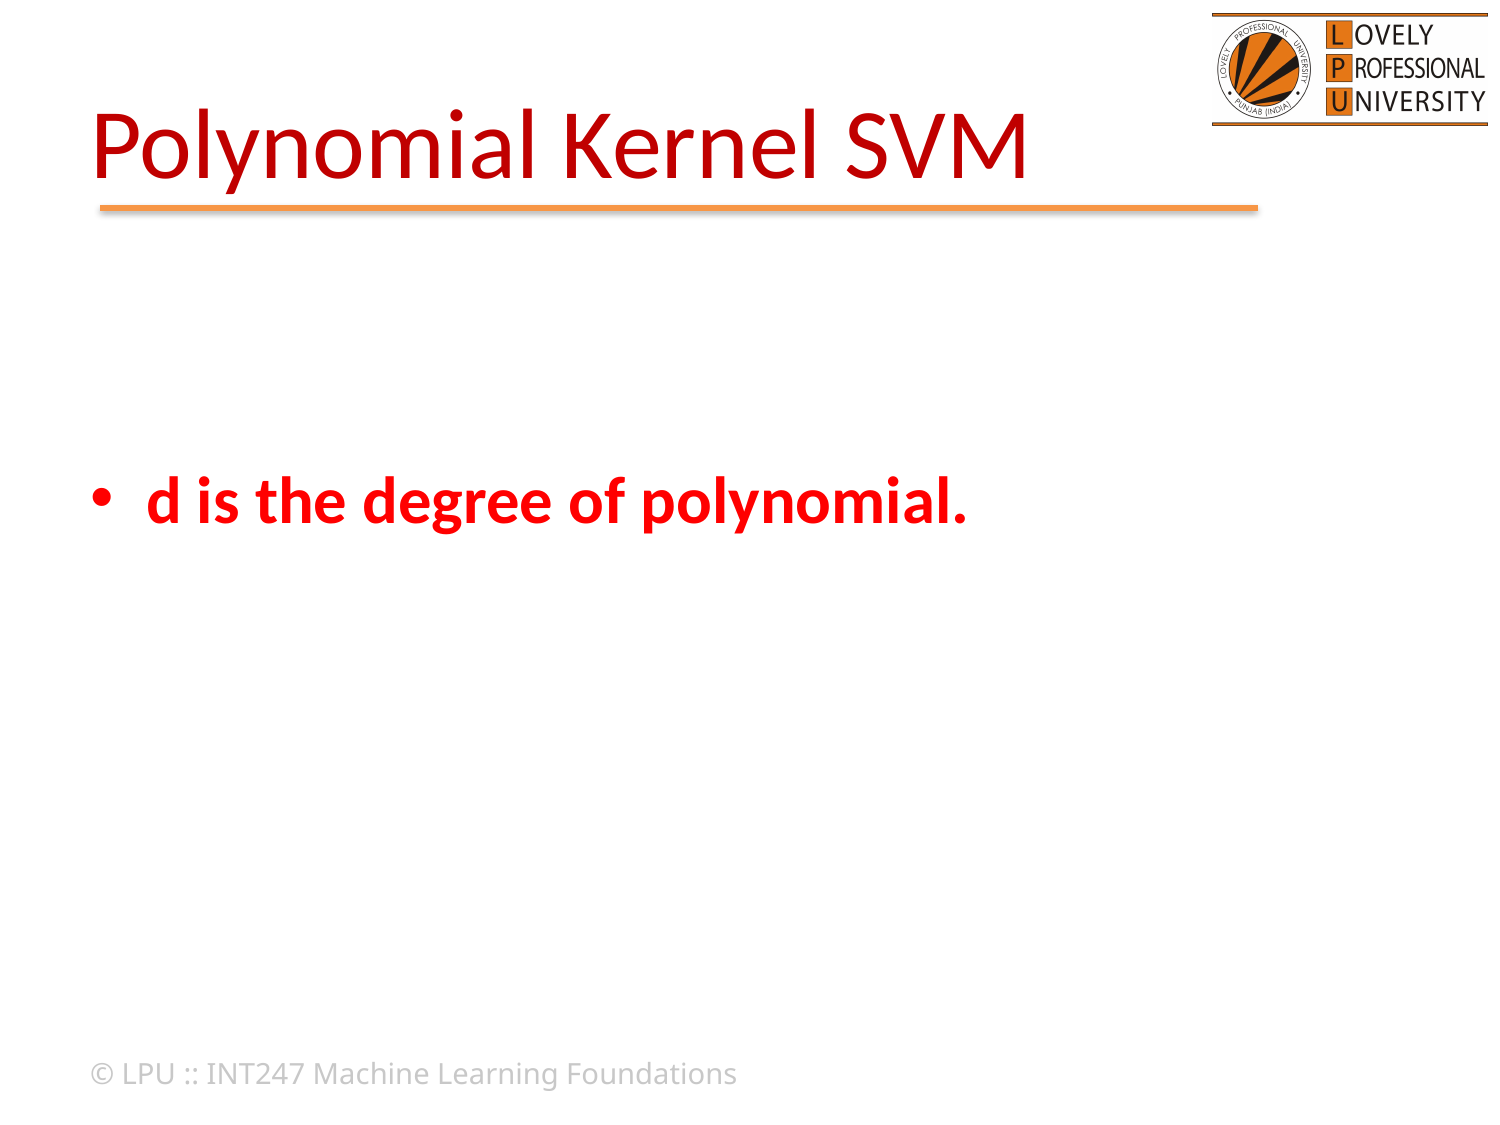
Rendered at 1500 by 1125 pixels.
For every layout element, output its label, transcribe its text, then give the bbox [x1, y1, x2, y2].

slide_number © LPU :: INT247 Machine Learning Foundations [75, 1042, 916, 1103]
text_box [1212, 13, 1488, 126]
title Polynomial Kernel SVM [75, 45, 1425, 233]
